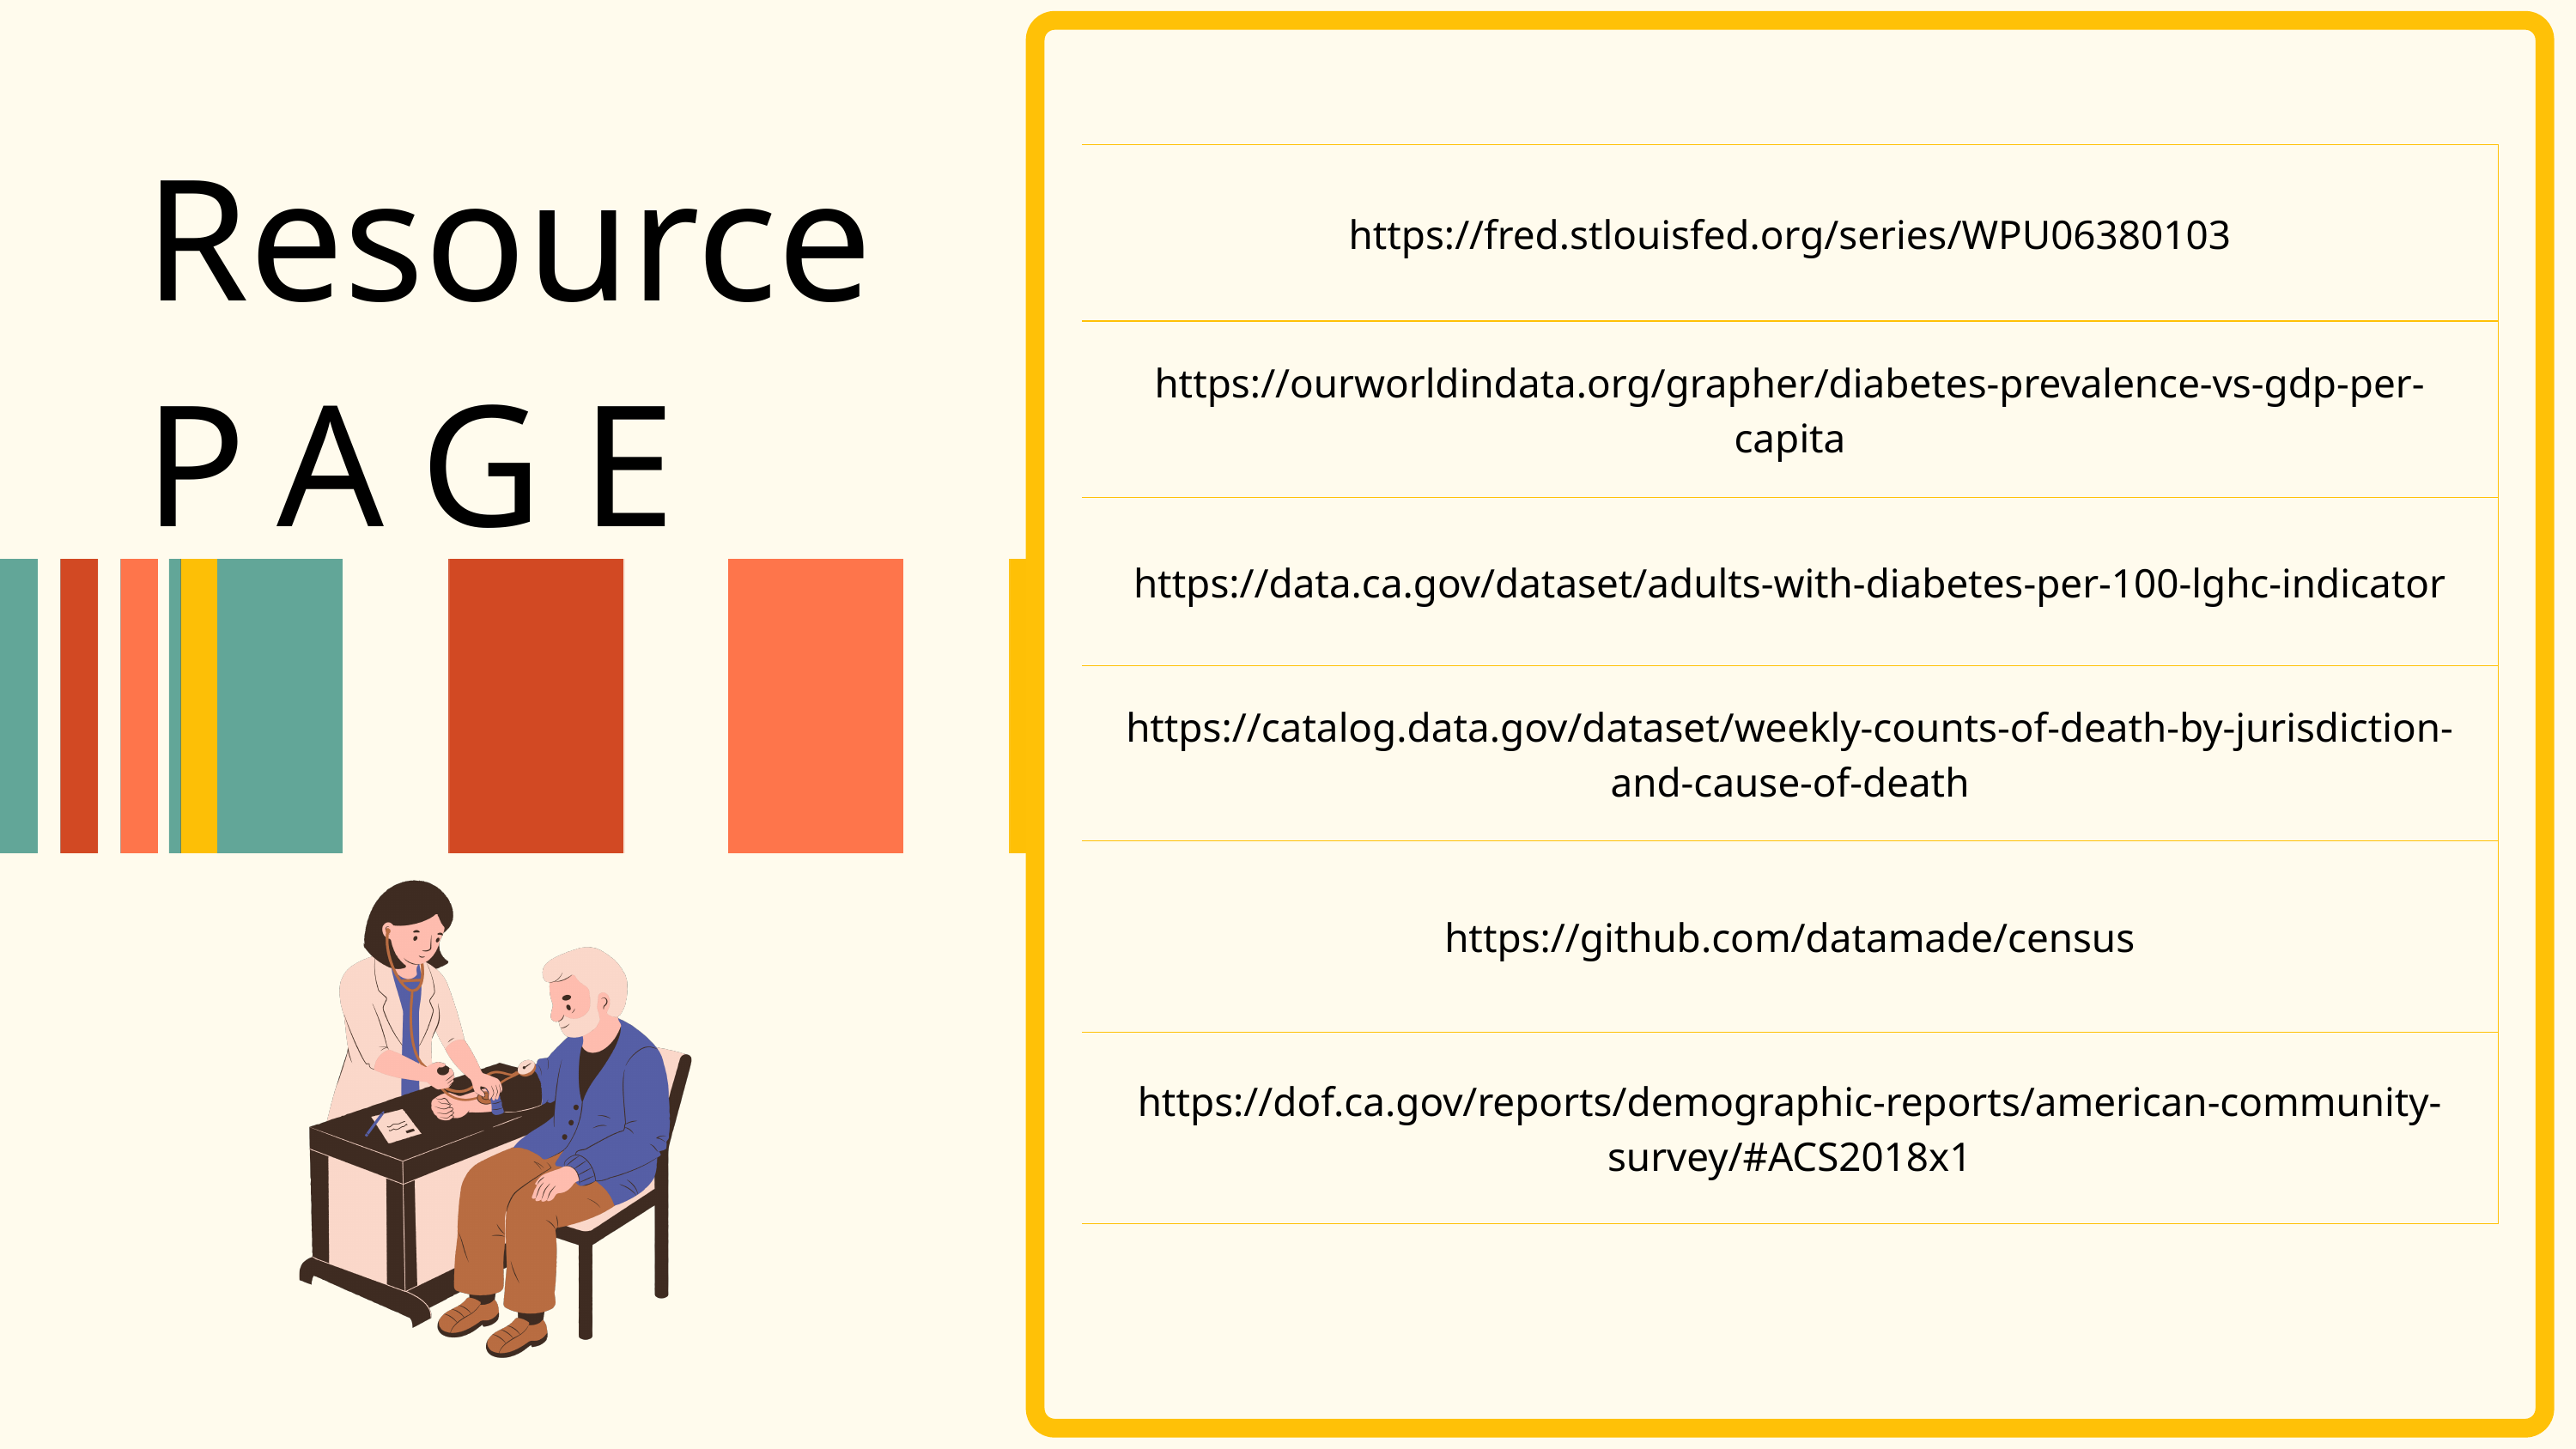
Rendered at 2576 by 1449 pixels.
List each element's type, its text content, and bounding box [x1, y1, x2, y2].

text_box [1035, 20, 2546, 1429]
text_box PAGE [144, 358, 951, 561]
text_box [0, 559, 217, 853]
text_box Resource [144, 178, 951, 335]
text_box [217, 559, 1025, 853]
text_box [299, 880, 692, 1358]
